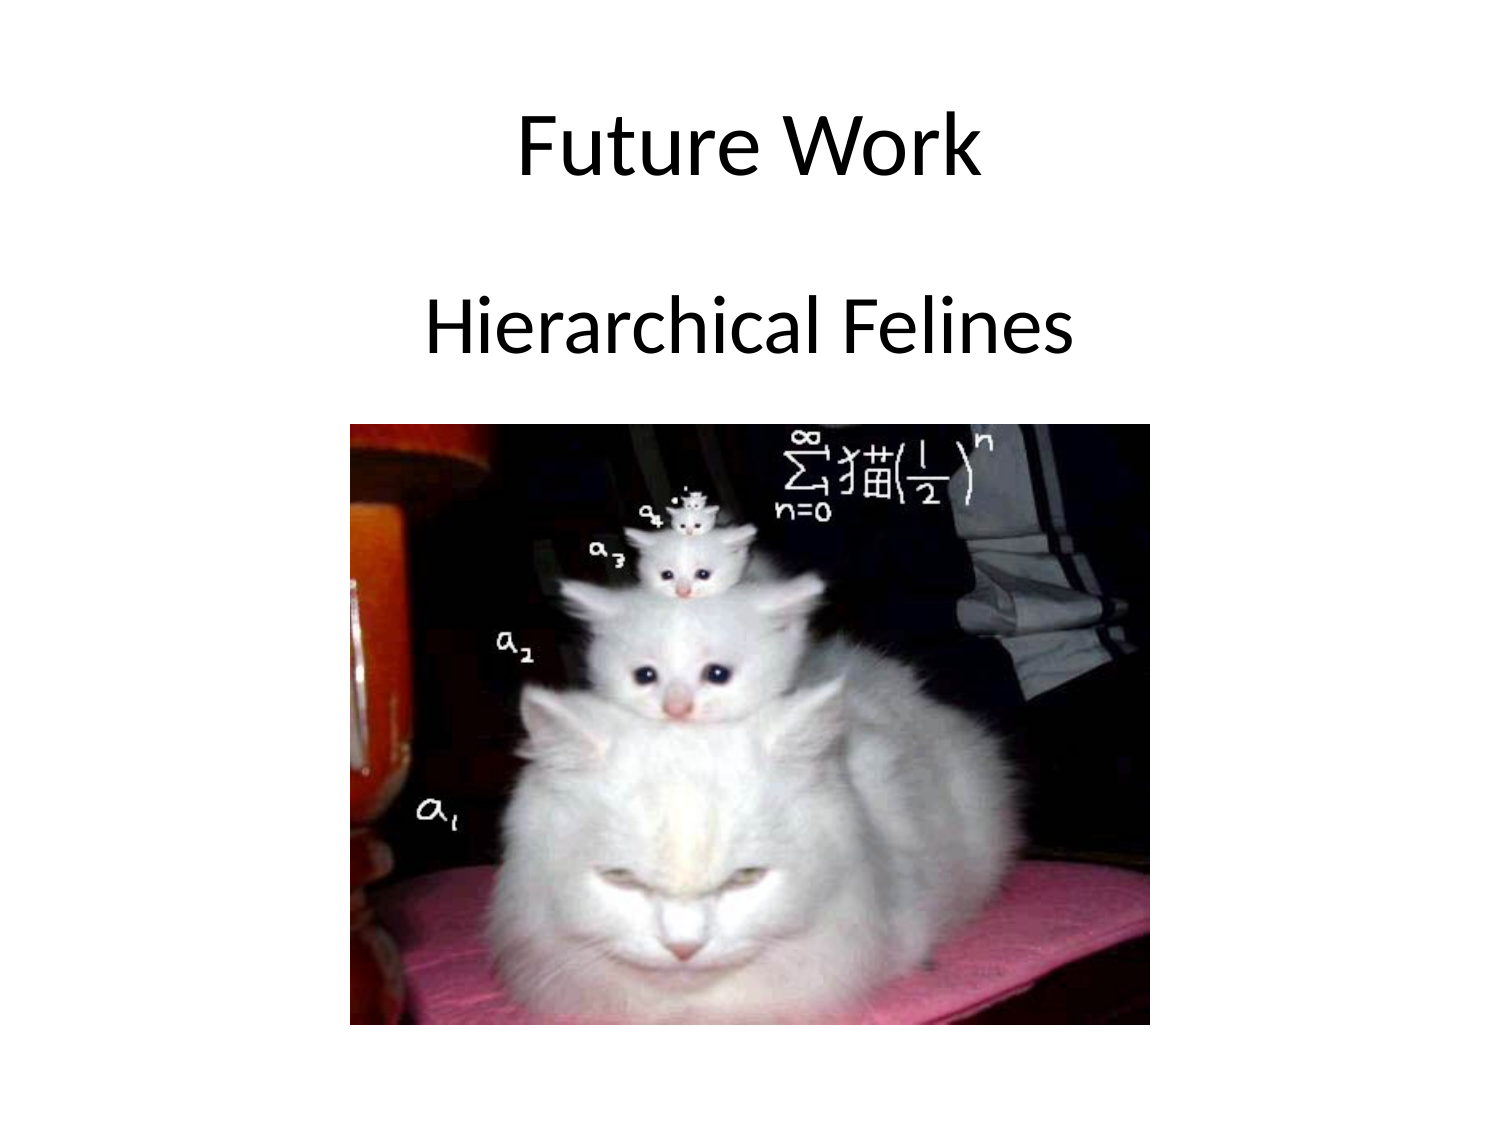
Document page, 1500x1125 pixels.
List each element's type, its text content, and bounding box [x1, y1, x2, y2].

title Future Work [75, 45, 1425, 233]
list Hierarchical Felines [75, 262, 1425, 1005]
picture [349, 424, 1151, 1026]
